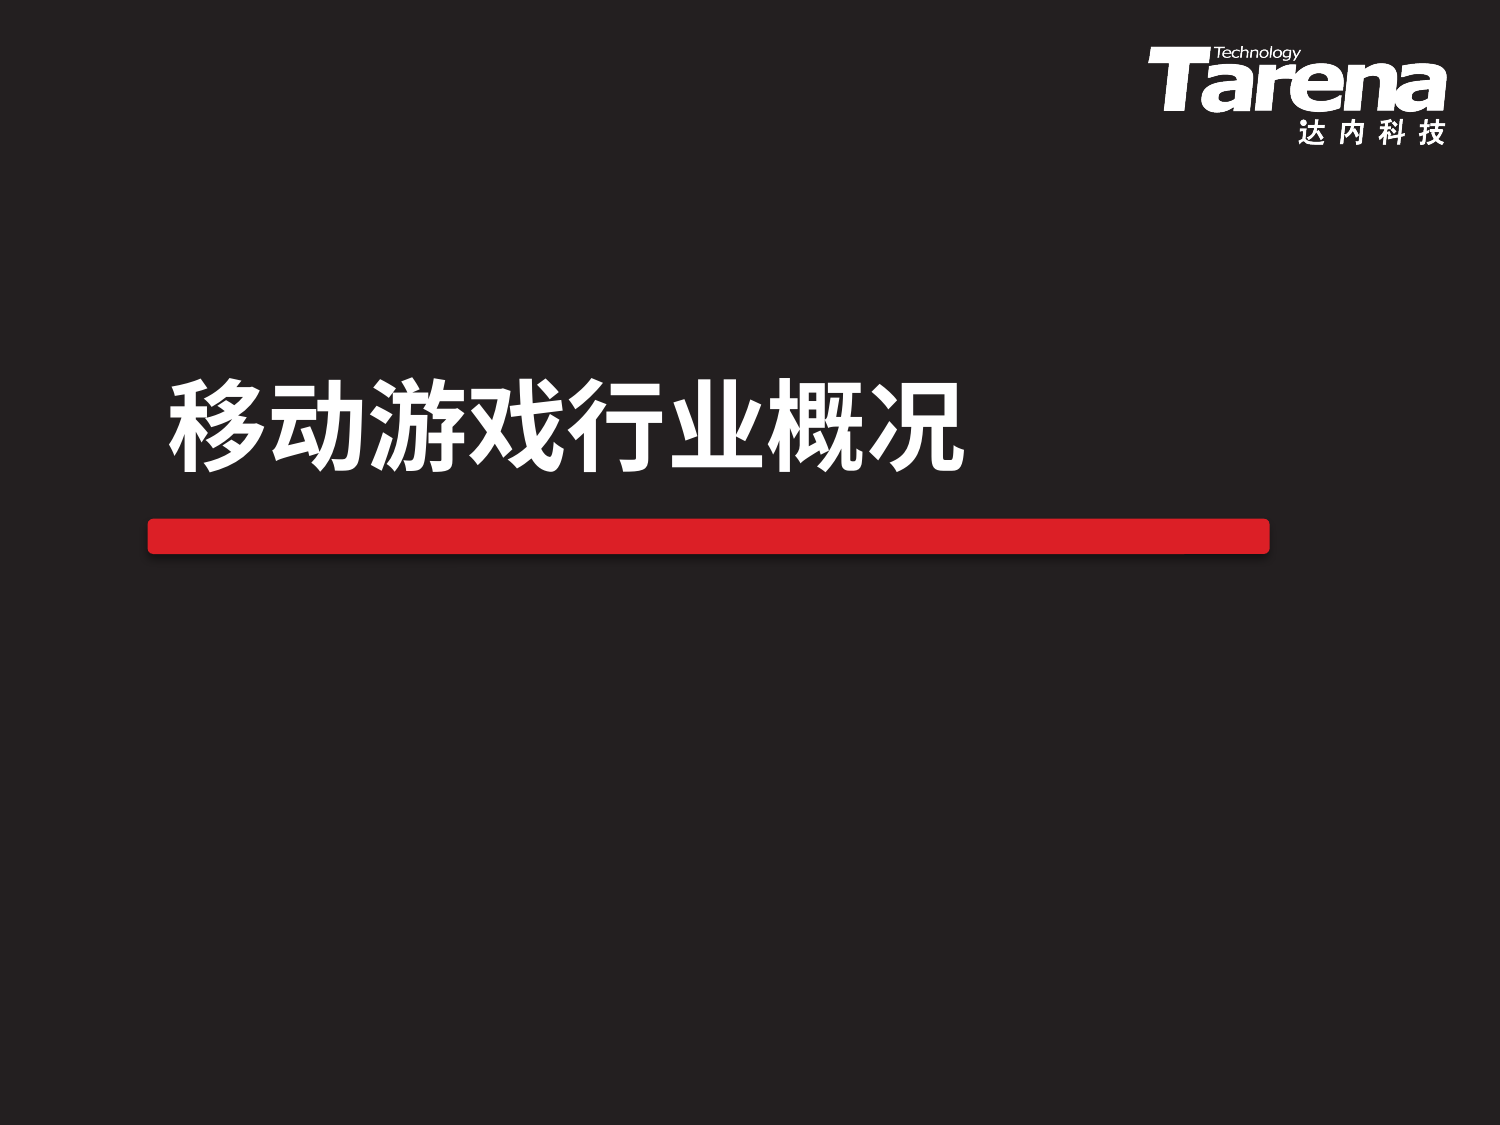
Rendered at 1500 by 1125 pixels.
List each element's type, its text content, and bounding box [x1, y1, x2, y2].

picture [1148, 46, 1447, 145]
title 移动游戏行业概况 [152, 338, 1341, 510]
